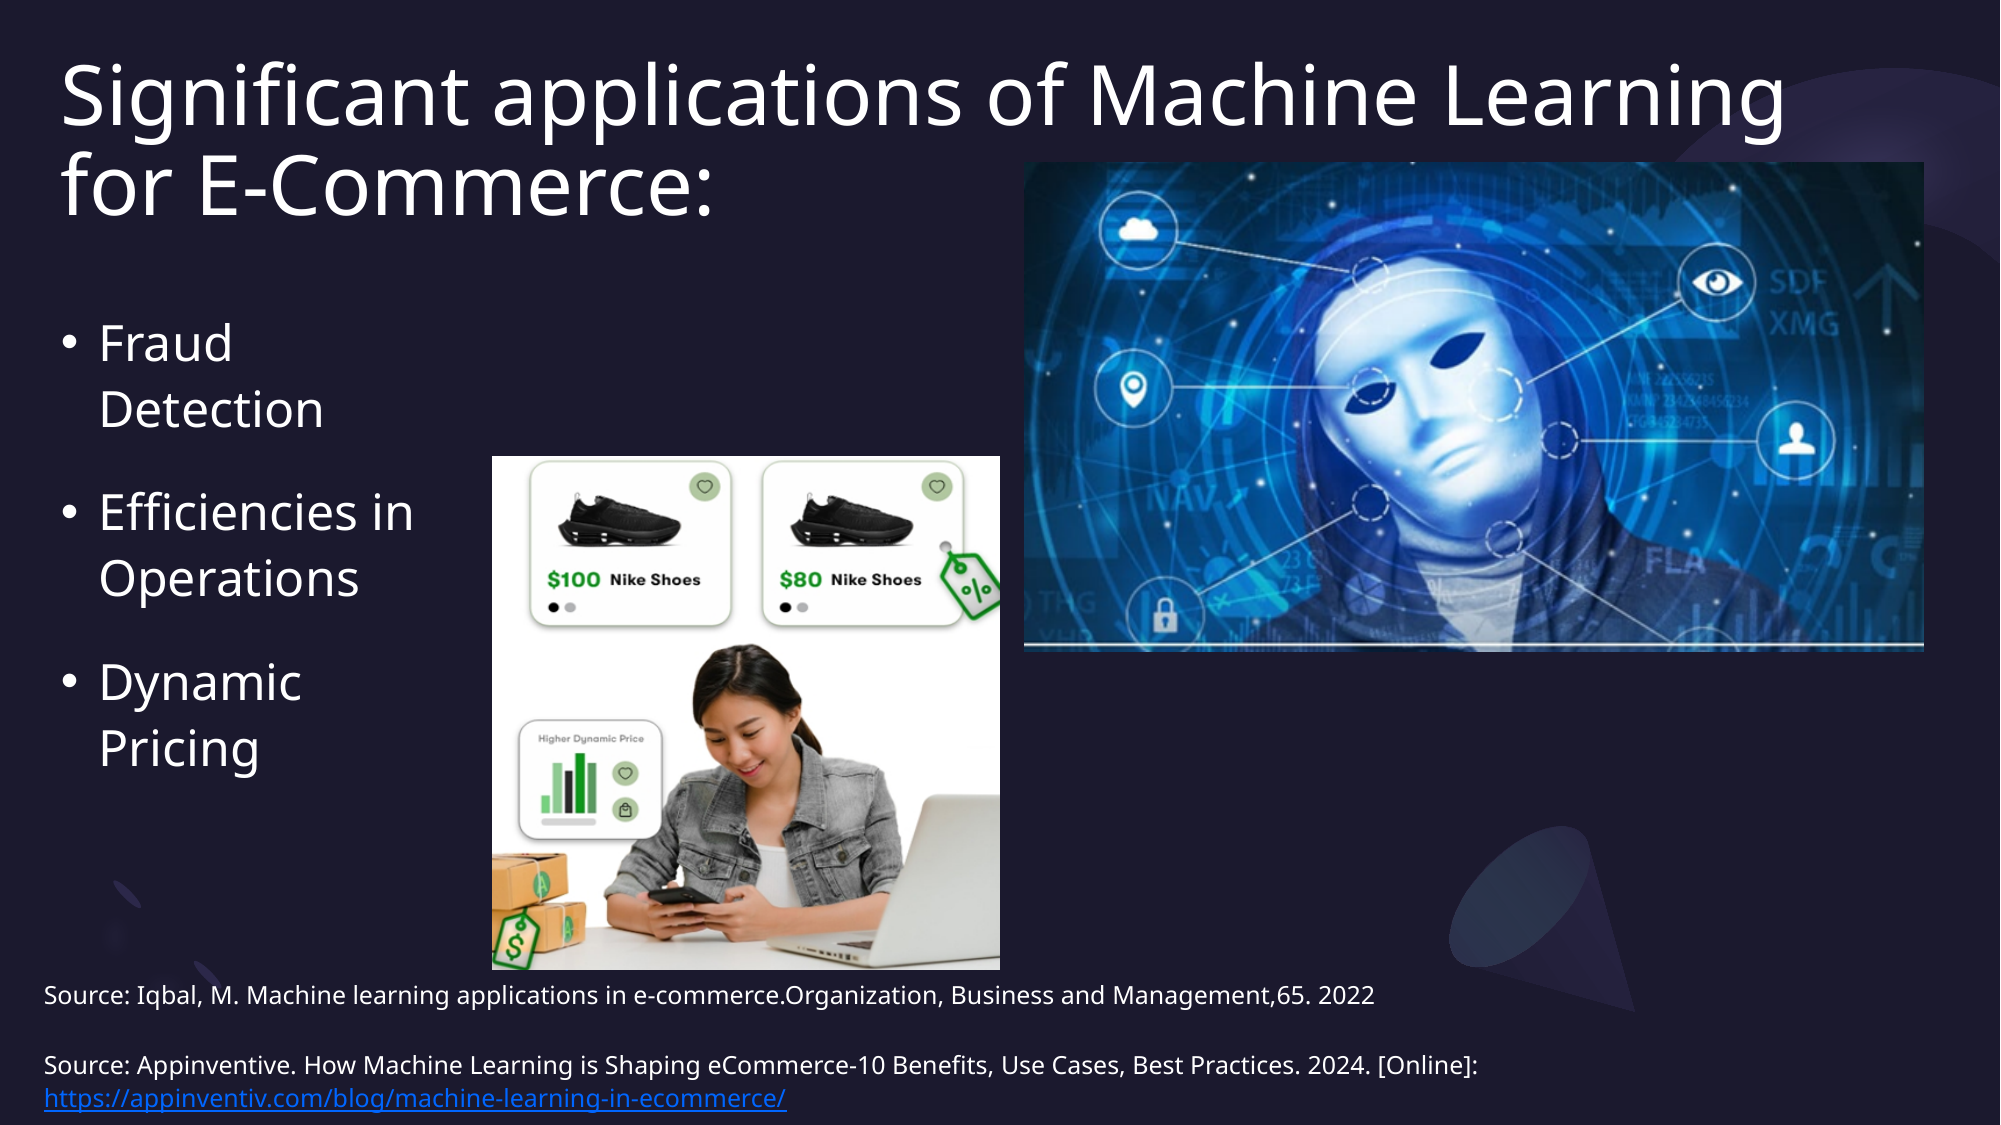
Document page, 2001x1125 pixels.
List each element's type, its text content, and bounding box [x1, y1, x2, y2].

title Significant applications of Machine Learning for E-Commerce: [60, 53, 1810, 162]
list Fraud Detection Efficiencies in Operations Dynamic Pricing [60, 305, 421, 896]
text_box Source: Iqbal, M. Machine learning applications in e-commerce.Organization, Business and Management,65. 2022 Source: Appinventive. How Machine Learning is Shaping eCommerce-10 Benefits, Use Cases, Best Practices. 2024. [Online]: https://appinventiv.com/blog/machine-learning-in-ecommerce/ [28, 968, 1948, 1125]
picture [1024, 162, 1924, 652]
picture [492, 456, 1000, 970]
